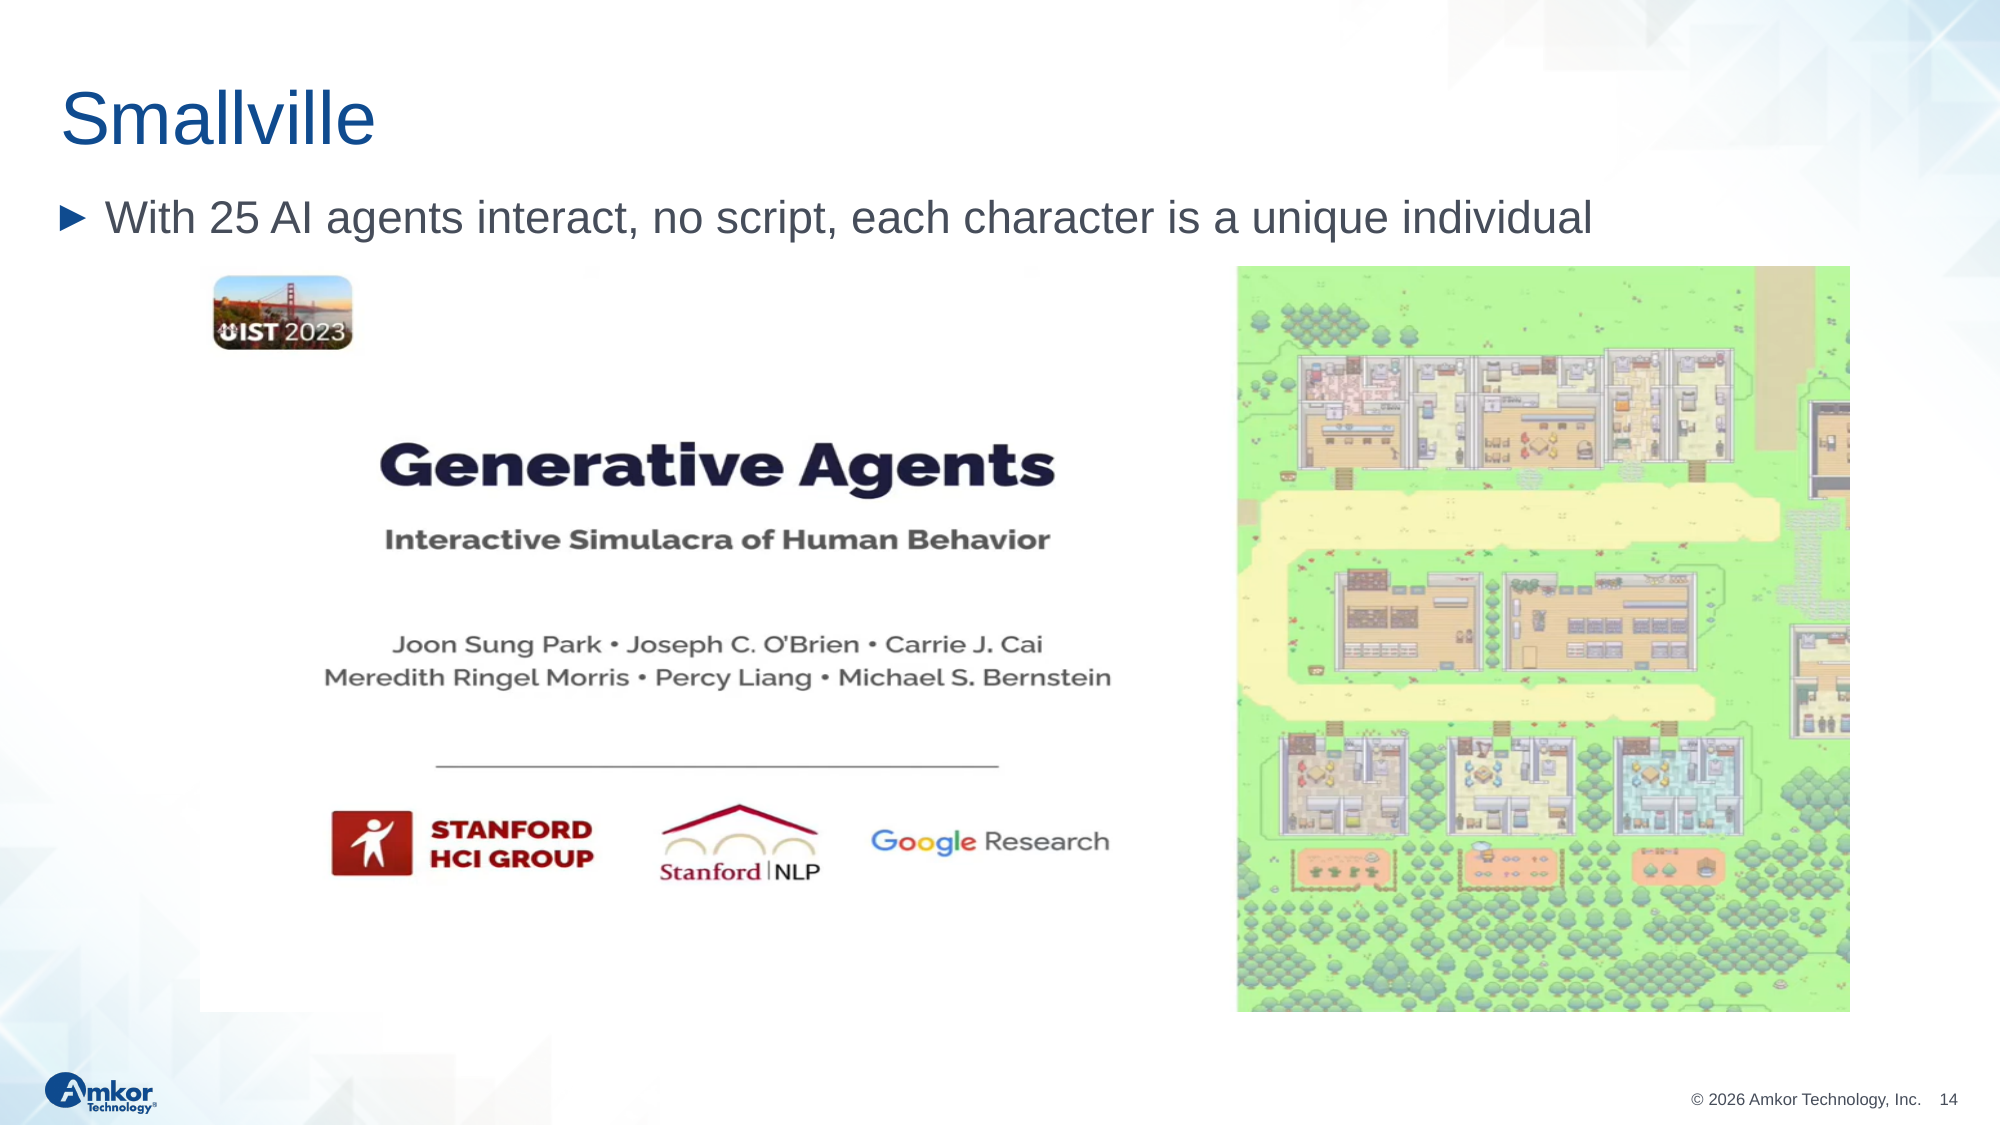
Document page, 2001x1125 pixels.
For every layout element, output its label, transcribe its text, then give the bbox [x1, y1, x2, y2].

text_box With 25 AI agents interact, no script, each character is a unique individual [45, 203, 1629, 512]
title Smallville [45, 37, 1958, 203]
picture [45, 1072, 157, 1114]
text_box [199, 264, 1851, 1013]
